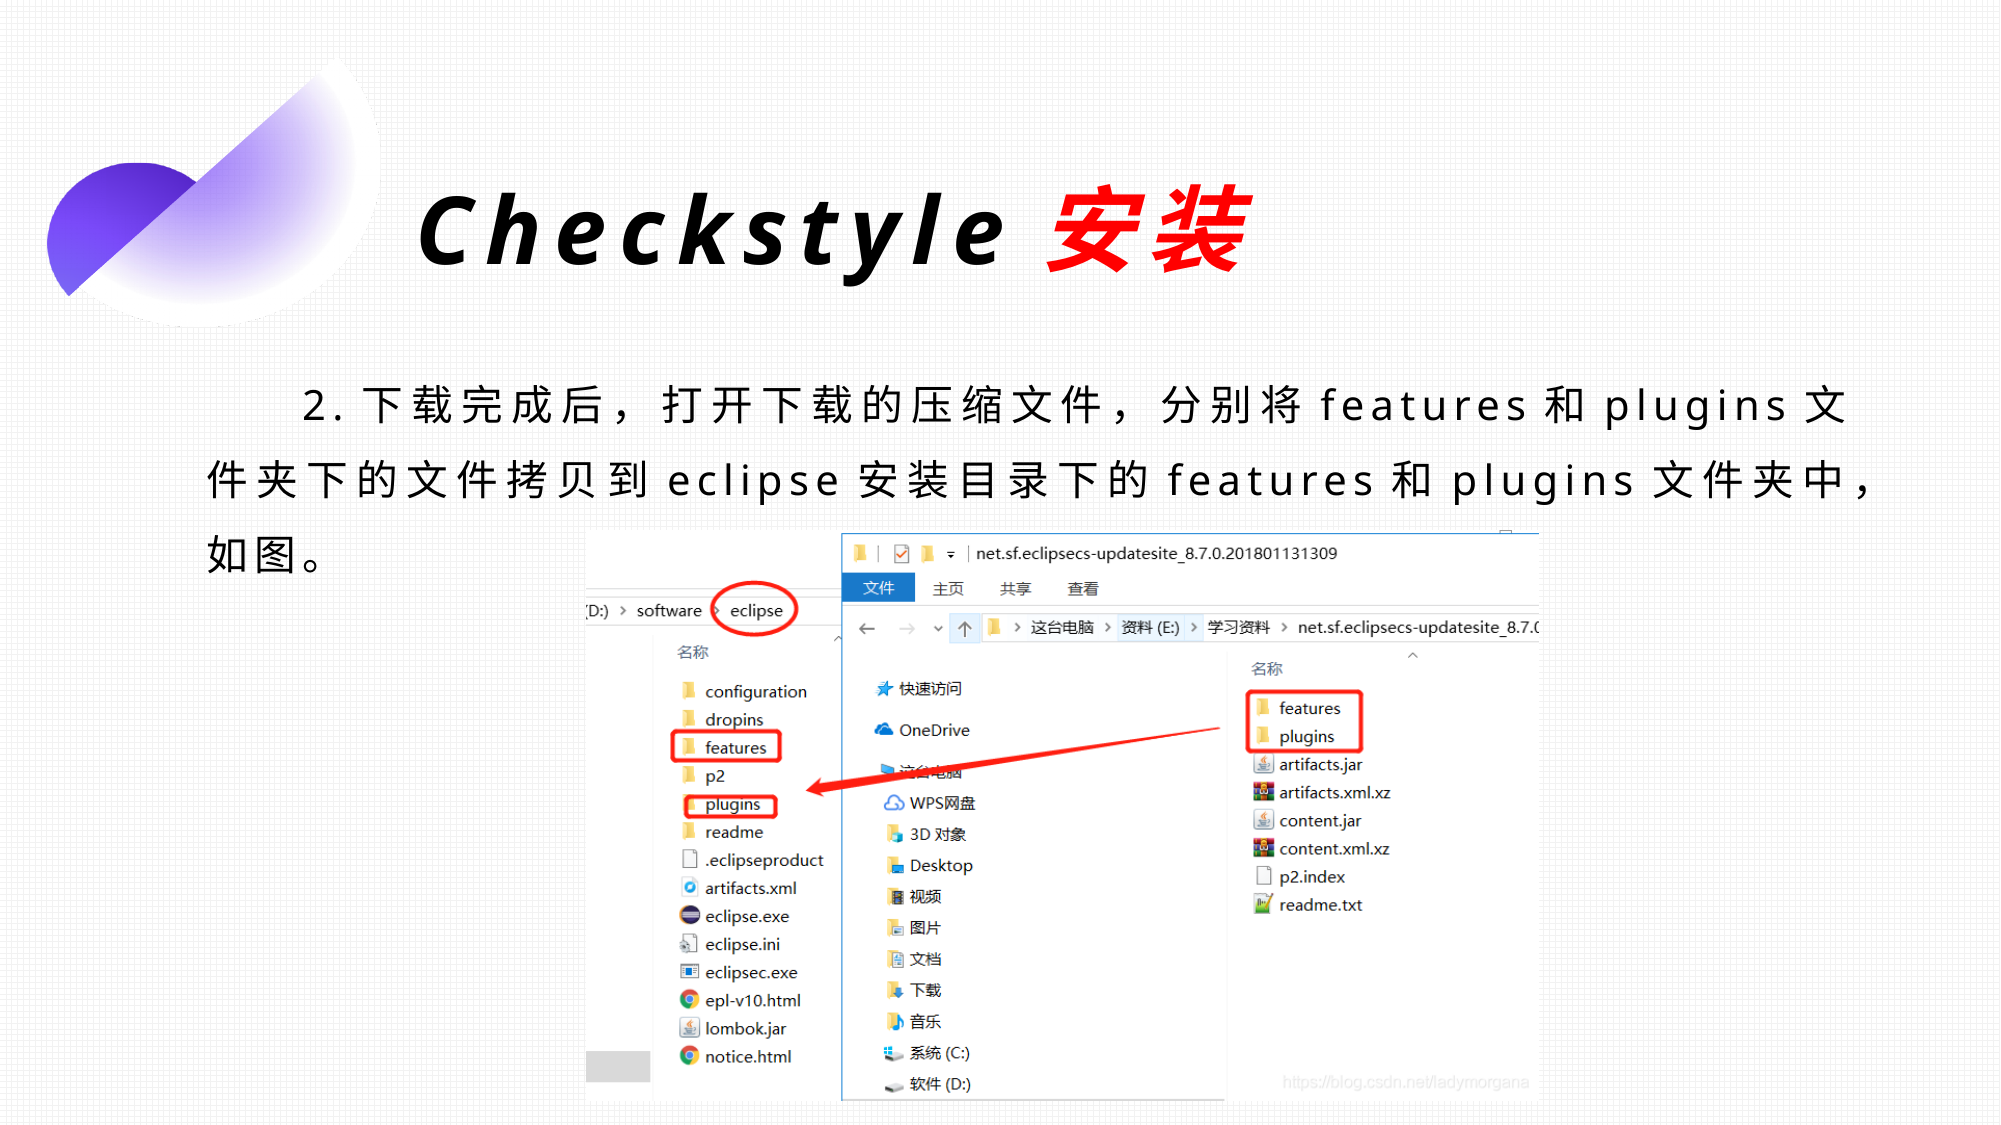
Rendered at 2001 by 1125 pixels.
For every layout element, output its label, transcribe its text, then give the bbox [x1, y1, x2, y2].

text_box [16, 0, 381, 327]
text_box Checkstyle安装 [401, 163, 1295, 291]
text_box 2.下载完成后，打开下载的压缩文件，分别将features和plugins文件夹下的文件拷贝到eclipse安装目录下的features和plugins文件夹中，如图。 [191, 346, 1868, 586]
picture [585, 530, 1539, 1101]
